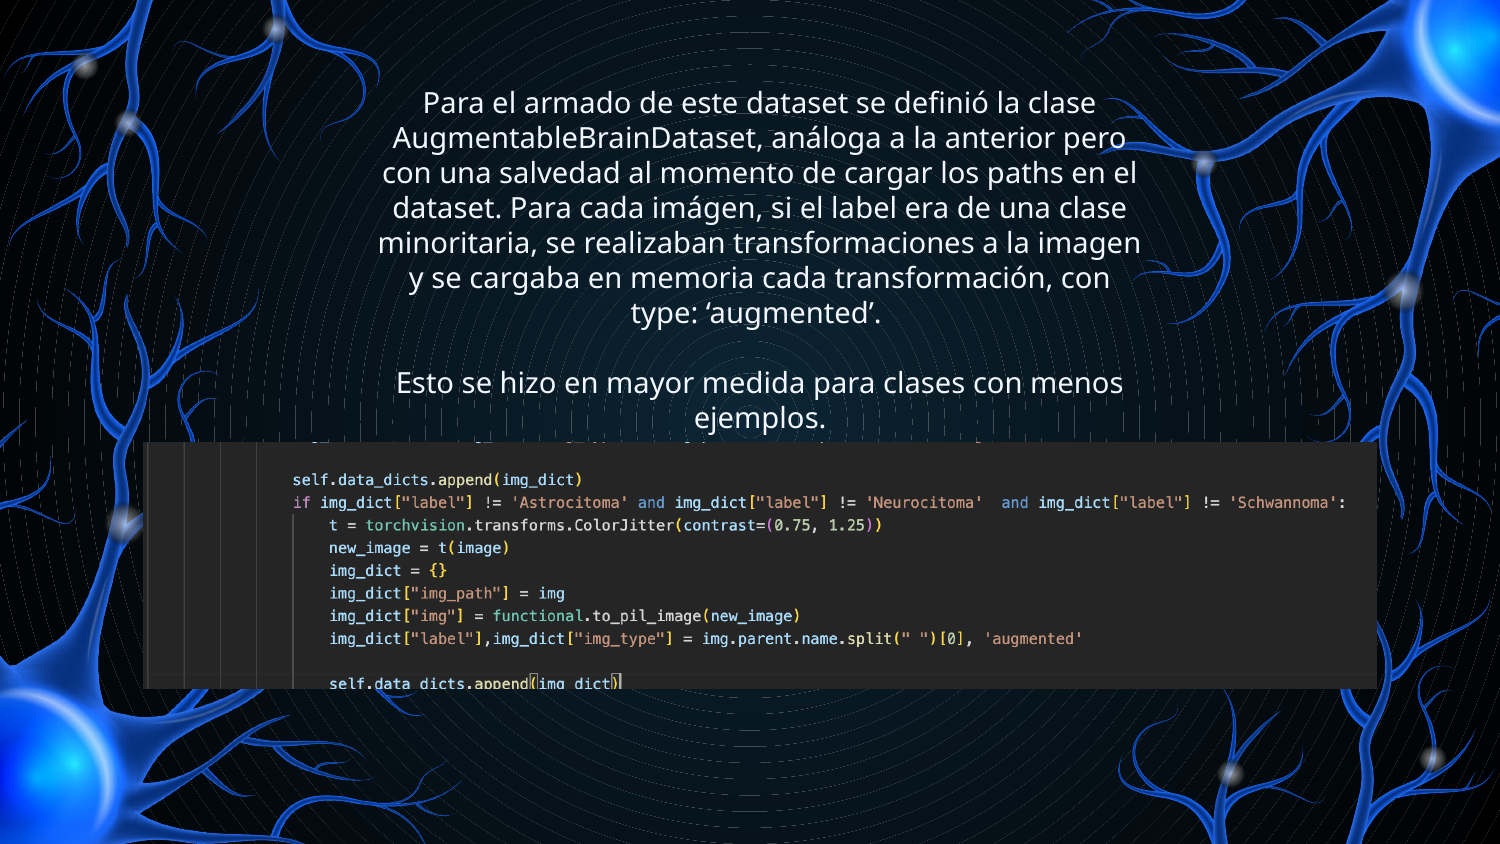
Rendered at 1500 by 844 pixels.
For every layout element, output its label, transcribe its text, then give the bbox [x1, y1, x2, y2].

picture [0, 0, 1500, 844]
subtitle Para el armado de este dataset se definió la clase AugmentableBrainDataset, análoga a la anterior pero con una salvedad al momento de cargar los paths en el dataset. Para cada imágen, si el label era de una clase minoritaria, se realizaban transformaciones a la imagen y se cargaba en memoria cada transformación, con type: ‘augmented’. Esto se hizo en mayor medida para clases con menos ejemplos. [358, 69, 1162, 406]
